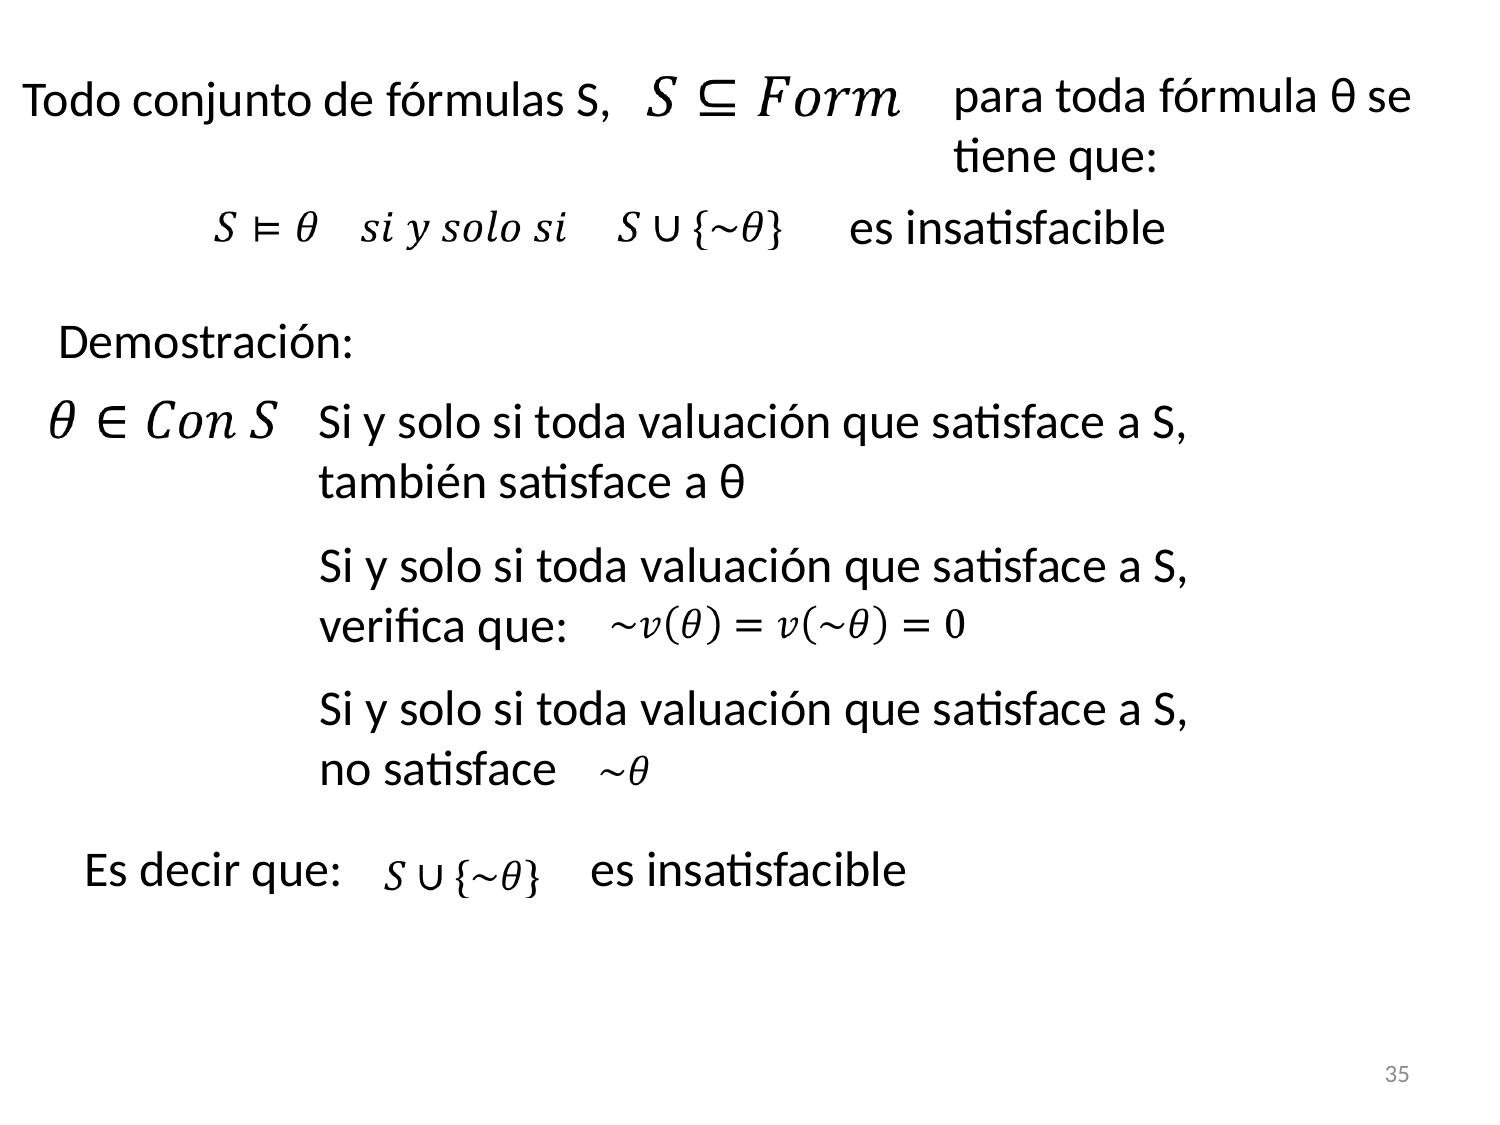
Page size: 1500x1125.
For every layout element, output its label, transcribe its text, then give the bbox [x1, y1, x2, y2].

text_box Si y solo si toda valuación que satisface a S, no satisface [304, 668, 1426, 803]
text_box Es decir que: es insatisfacible [69, 829, 1340, 905]
text_box Demostración: [43, 301, 586, 377]
text_box es insatisfacible [835, 187, 1455, 262]
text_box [148, 59, 1402, 128]
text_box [19, 849, 906, 898]
text_box Si y solo si toda valuación que satisface a S, también satisface a θ [303, 380, 1425, 516]
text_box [0, 385, 749, 449]
text_box Si y solo si toda valuación que satisface a S, verifica que: [304, 525, 1426, 660]
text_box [344, 597, 1231, 647]
text_box Todo conjunto de fórmulas S, [7, 59, 147, 135]
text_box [29, 198, 969, 251]
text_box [182, 744, 1068, 793]
slide_number 35 [1074, 1042, 1425, 1103]
text_box para toda fórmula θ se tiene que: [938, 55, 1500, 191]
